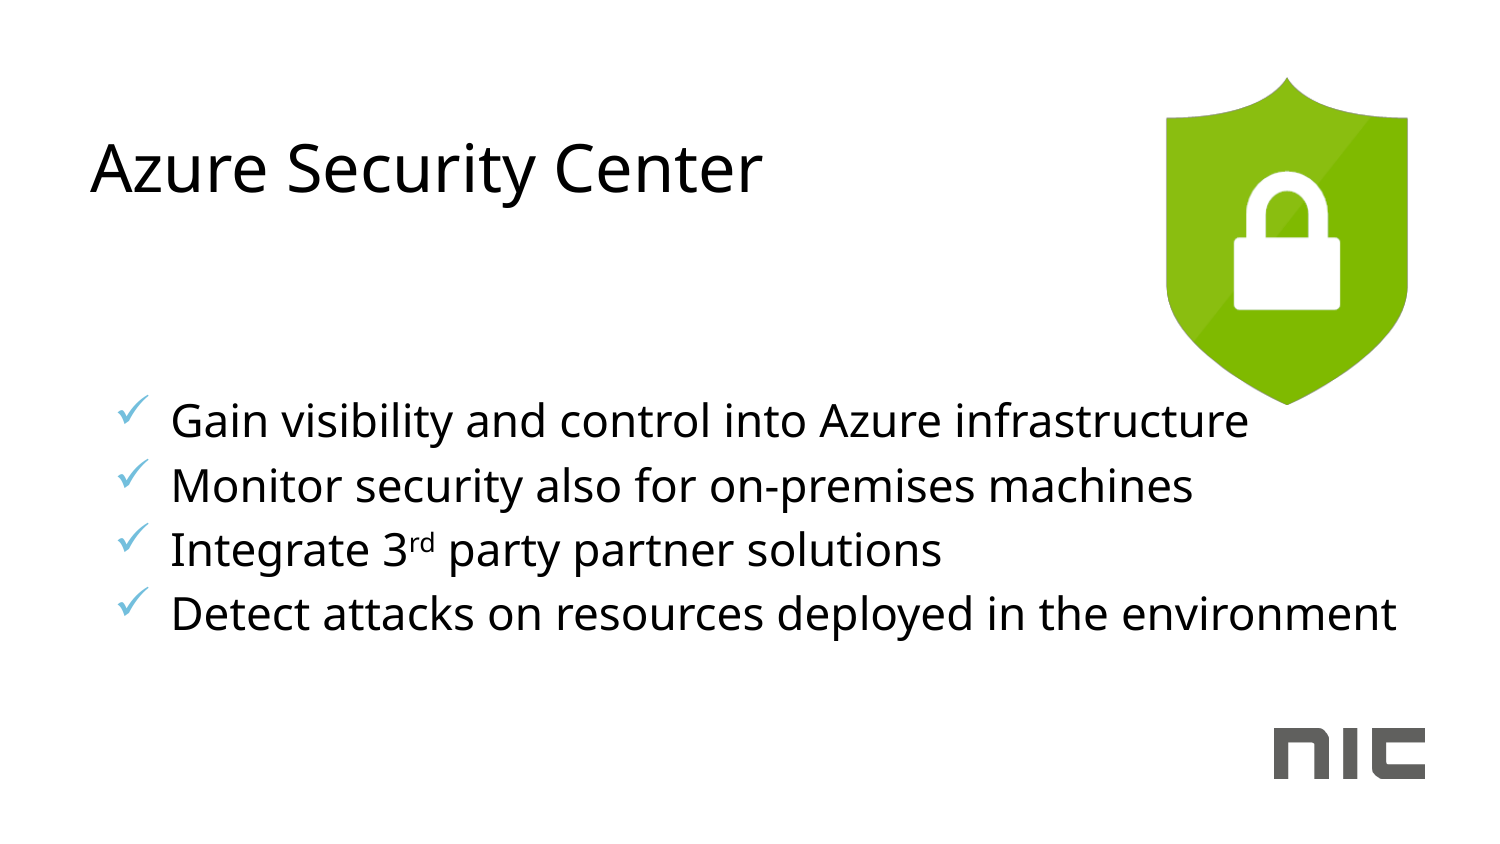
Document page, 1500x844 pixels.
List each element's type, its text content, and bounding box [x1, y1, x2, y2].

picture [974, 77, 1500, 405]
list Gain visibility and control into Azure infrastructure Monitor security also for on-premises machines Integrate 3rd party partner solutions Detect attacks on resources deployed in the environment [75, 256, 1425, 694]
title Azure Security Center [75, 91, 969, 242]
